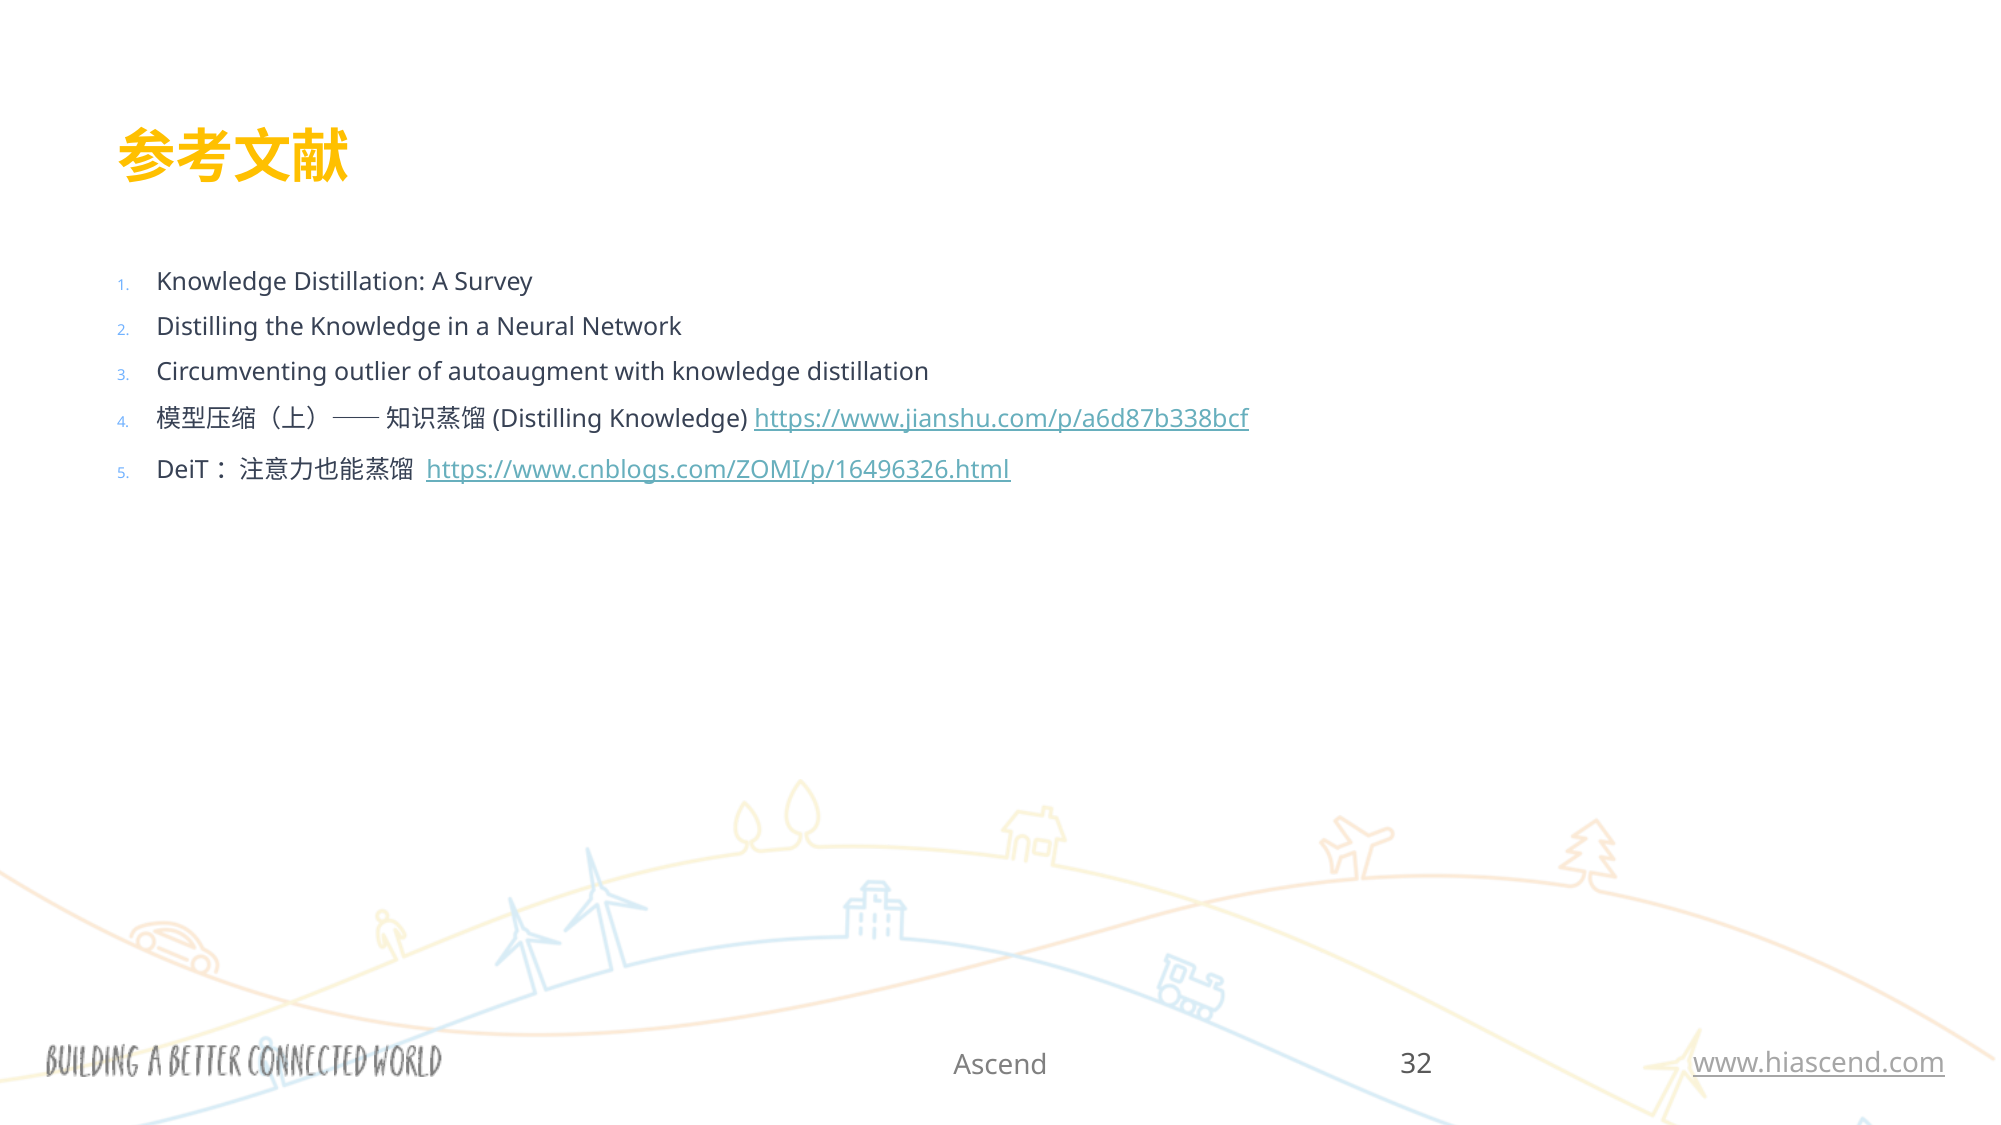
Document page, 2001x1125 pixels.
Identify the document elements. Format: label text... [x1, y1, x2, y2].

title 参考文献 [102, 111, 1863, 209]
picture [23, 1023, 468, 1105]
list Knowledge Distillation: A Survey Distilling the Knowledge in a Neural Network Circumventing outlier of autoaugment with knowledge distillation 模型压缩（上）—— 知识蒸馏(Distilling Knowledge) https://www.jianshu.com/p/a6d87b338bcf DeiT：注意力也能蒸馏 https://www.cnblogs.com/ZOMI/p/16496326.html [102, 243, 1863, 986]
